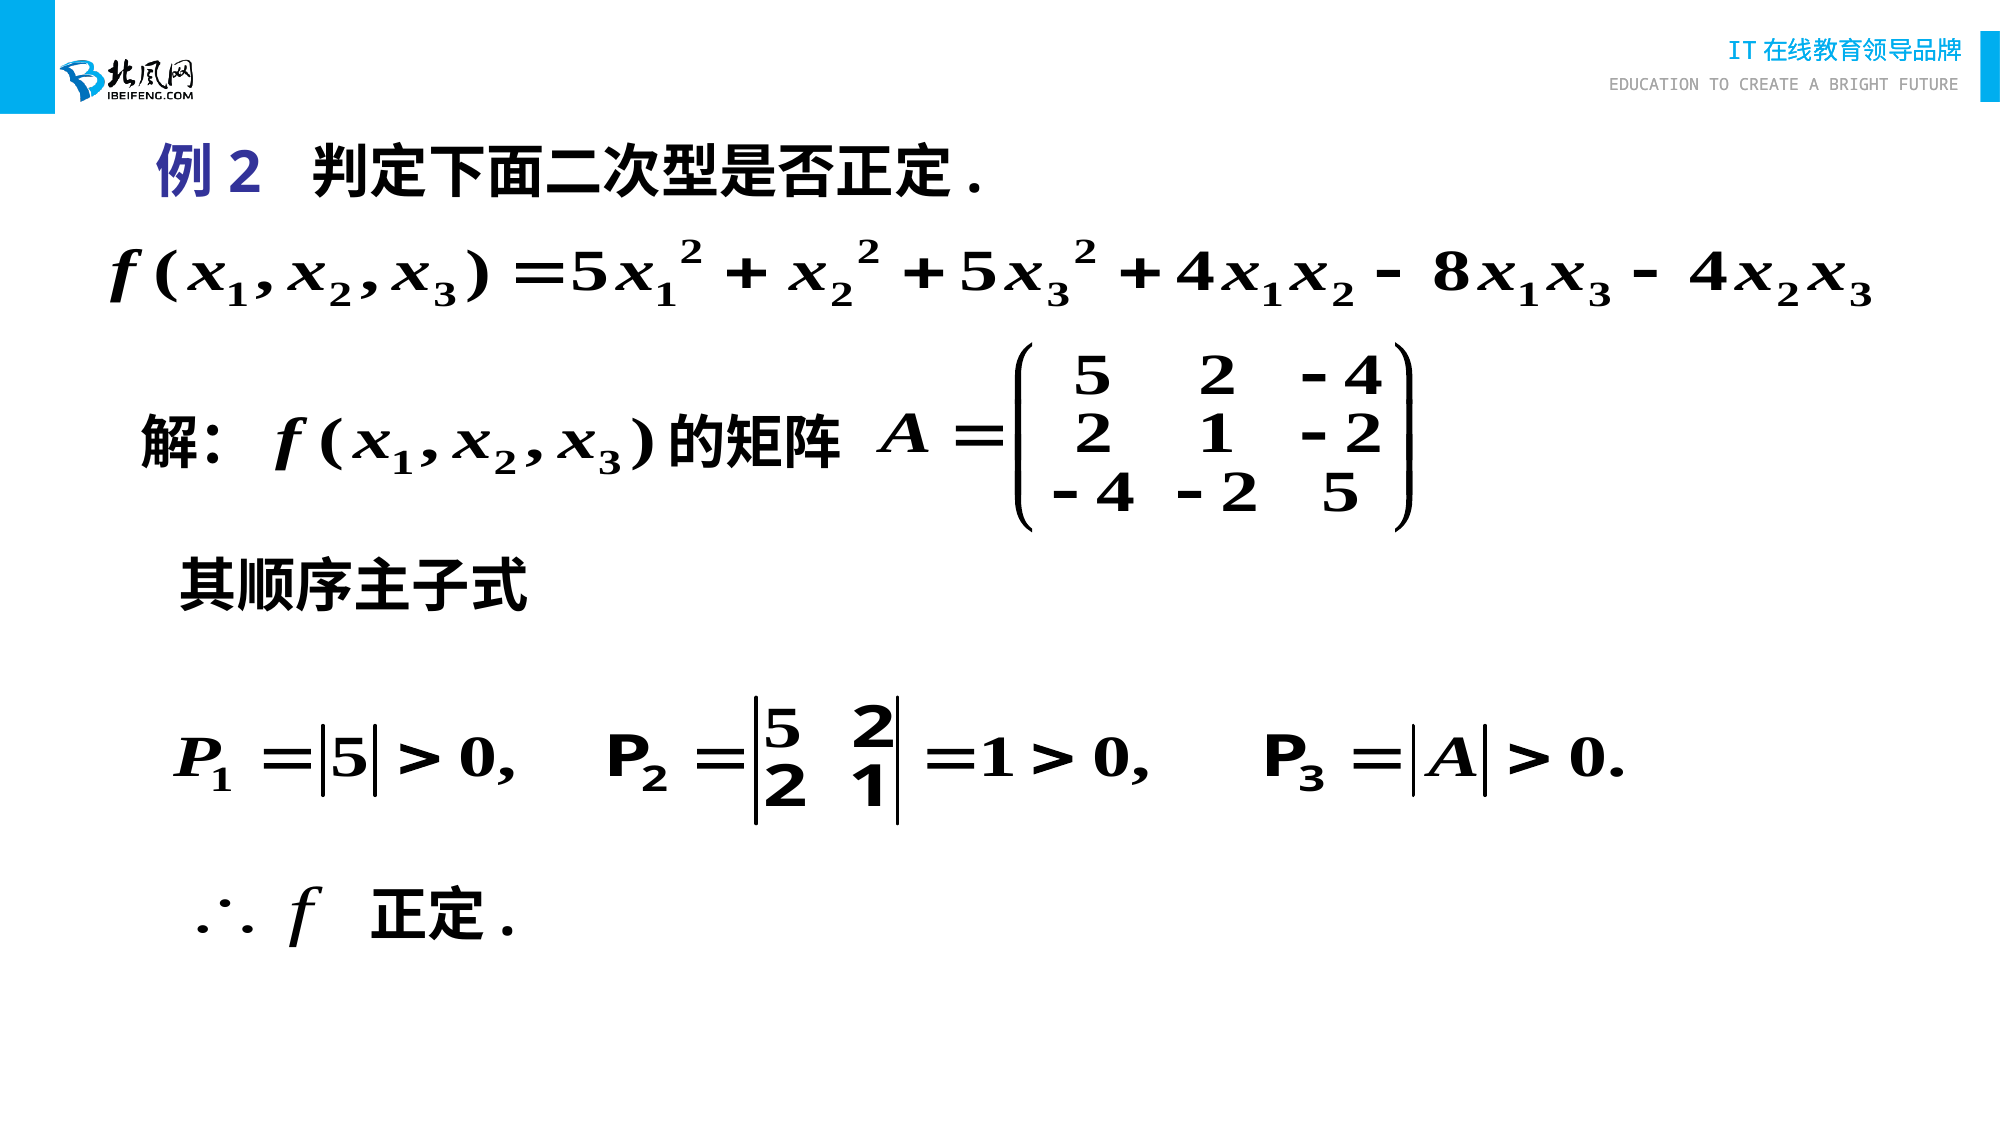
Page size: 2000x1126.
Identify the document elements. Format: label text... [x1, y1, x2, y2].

picture [56, 54, 198, 103]
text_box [90, 231, 1877, 312]
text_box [196, 869, 575, 956]
text_box 其顺序主子式 [161, 538, 697, 627]
text_box 例2 判定下面二次型是否正定. [137, 125, 1271, 214]
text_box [125, 338, 1426, 537]
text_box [165, 692, 1629, 828]
